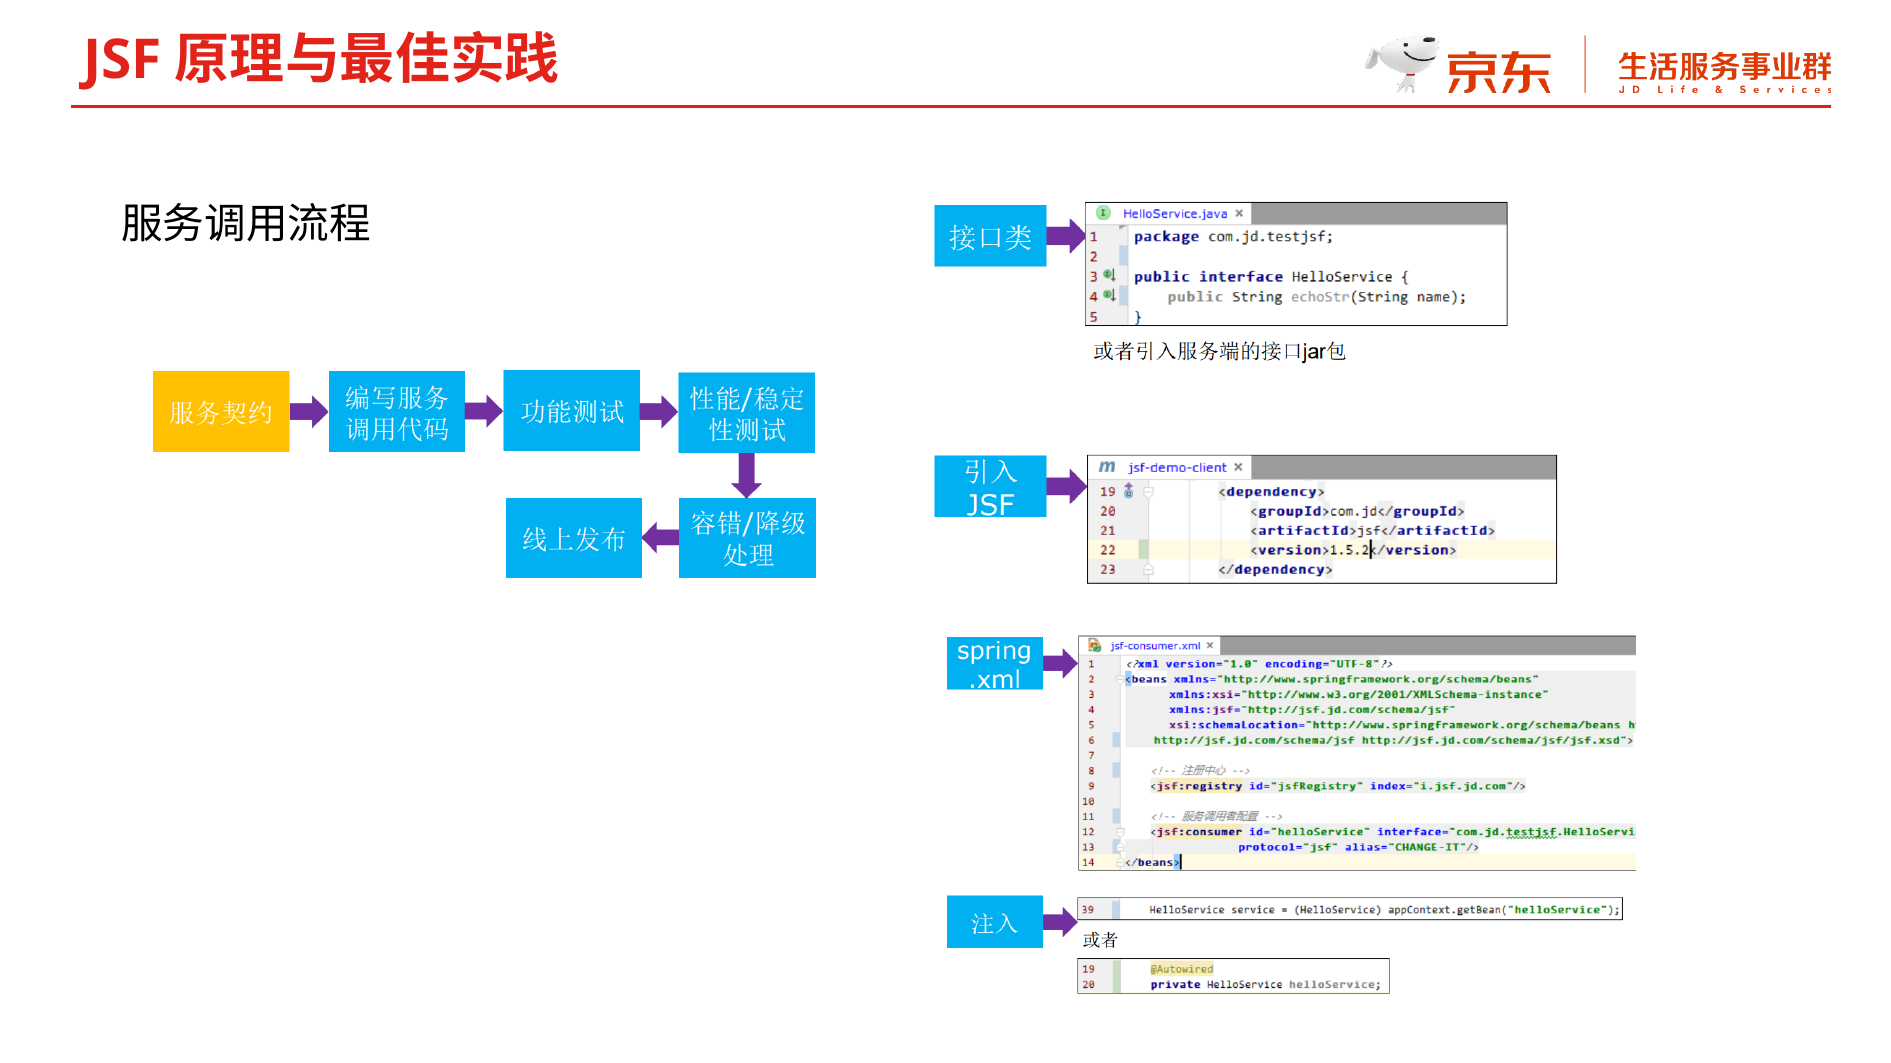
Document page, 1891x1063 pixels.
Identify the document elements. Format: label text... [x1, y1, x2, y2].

list JSF原理与最佳实践 [68, 23, 804, 130]
picture [1365, 35, 1831, 93]
text_box 服务调用流程 [106, 188, 662, 254]
picture [921, 177, 1616, 608]
picture [933, 617, 1636, 1016]
picture [118, 306, 863, 721]
